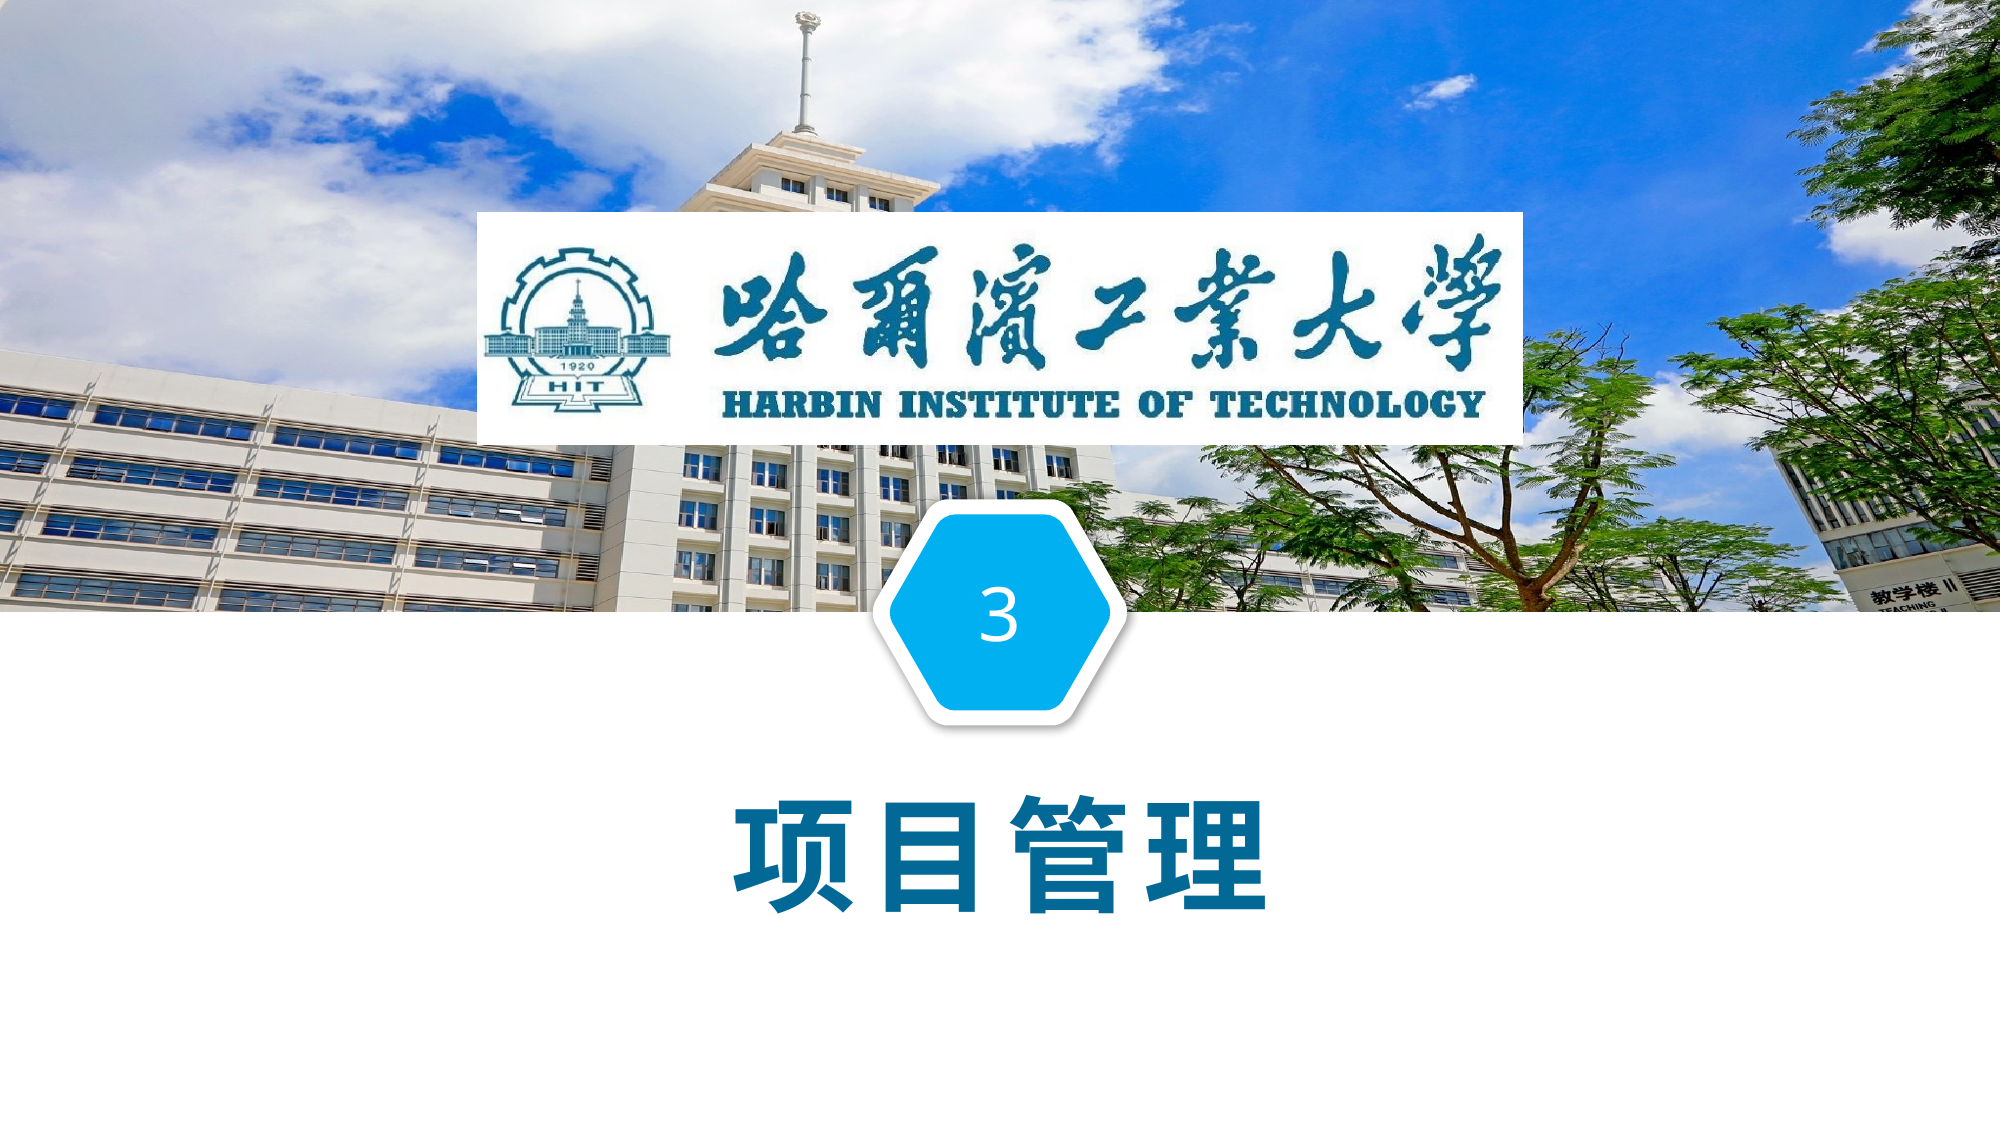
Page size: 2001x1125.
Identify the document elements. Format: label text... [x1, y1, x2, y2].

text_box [872, 499, 1127, 726]
text_box 项目管理 [226, 770, 1774, 936]
picture [0, 0, 2000, 612]
